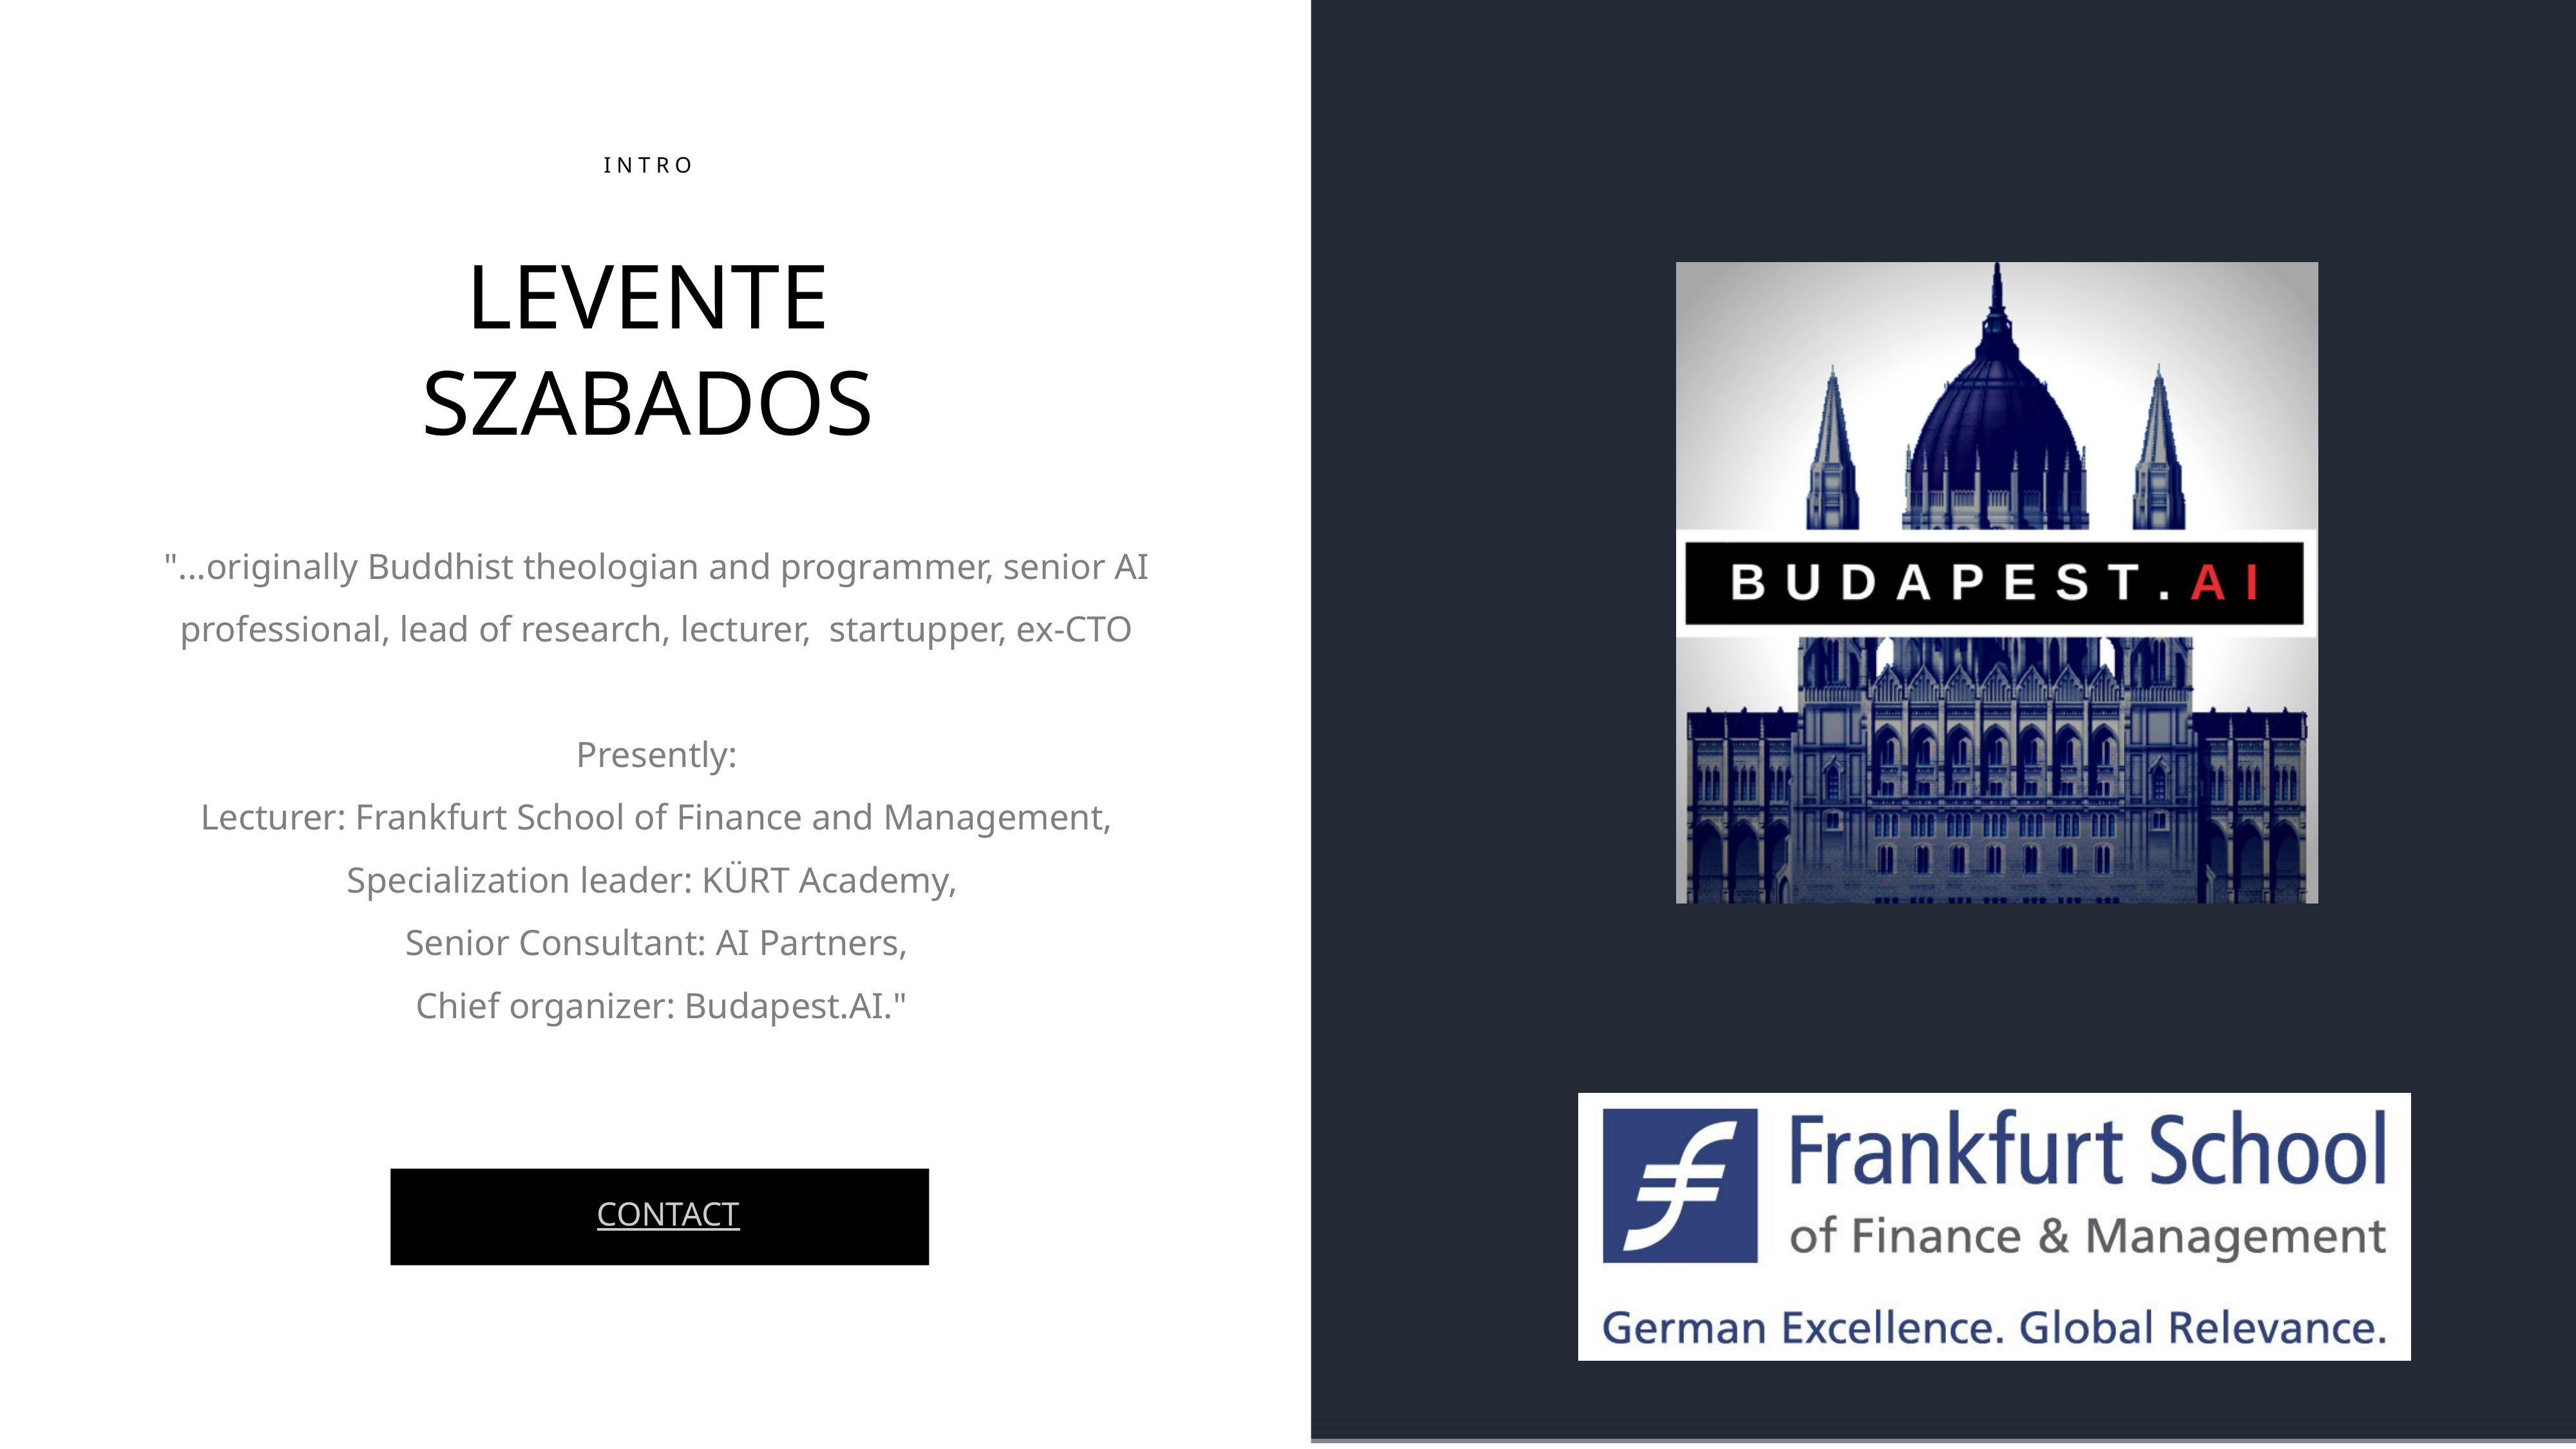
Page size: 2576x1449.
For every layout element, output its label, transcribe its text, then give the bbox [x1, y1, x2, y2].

text_box I N T R O [368, 146, 927, 183]
picture [1311, 0, 2576, 1443]
text_box "...originally Buddhist theologian and programmer, senior AI professional, lead of research, lecturer, startupper, ex-CTO Presently: Lecturer: Frankfurt School of Finance and Management, Specialization leader: KÜRT Academy, Senior Consultant: AI Partners, Chief organizer: Budapest.AI." [133, 518, 1181, 836]
text_box CTCONTACT [439, 1189, 873, 1238]
text_box LEVENTE SZABADOS [320, 235, 976, 460]
text_box [390, 1168, 930, 1265]
